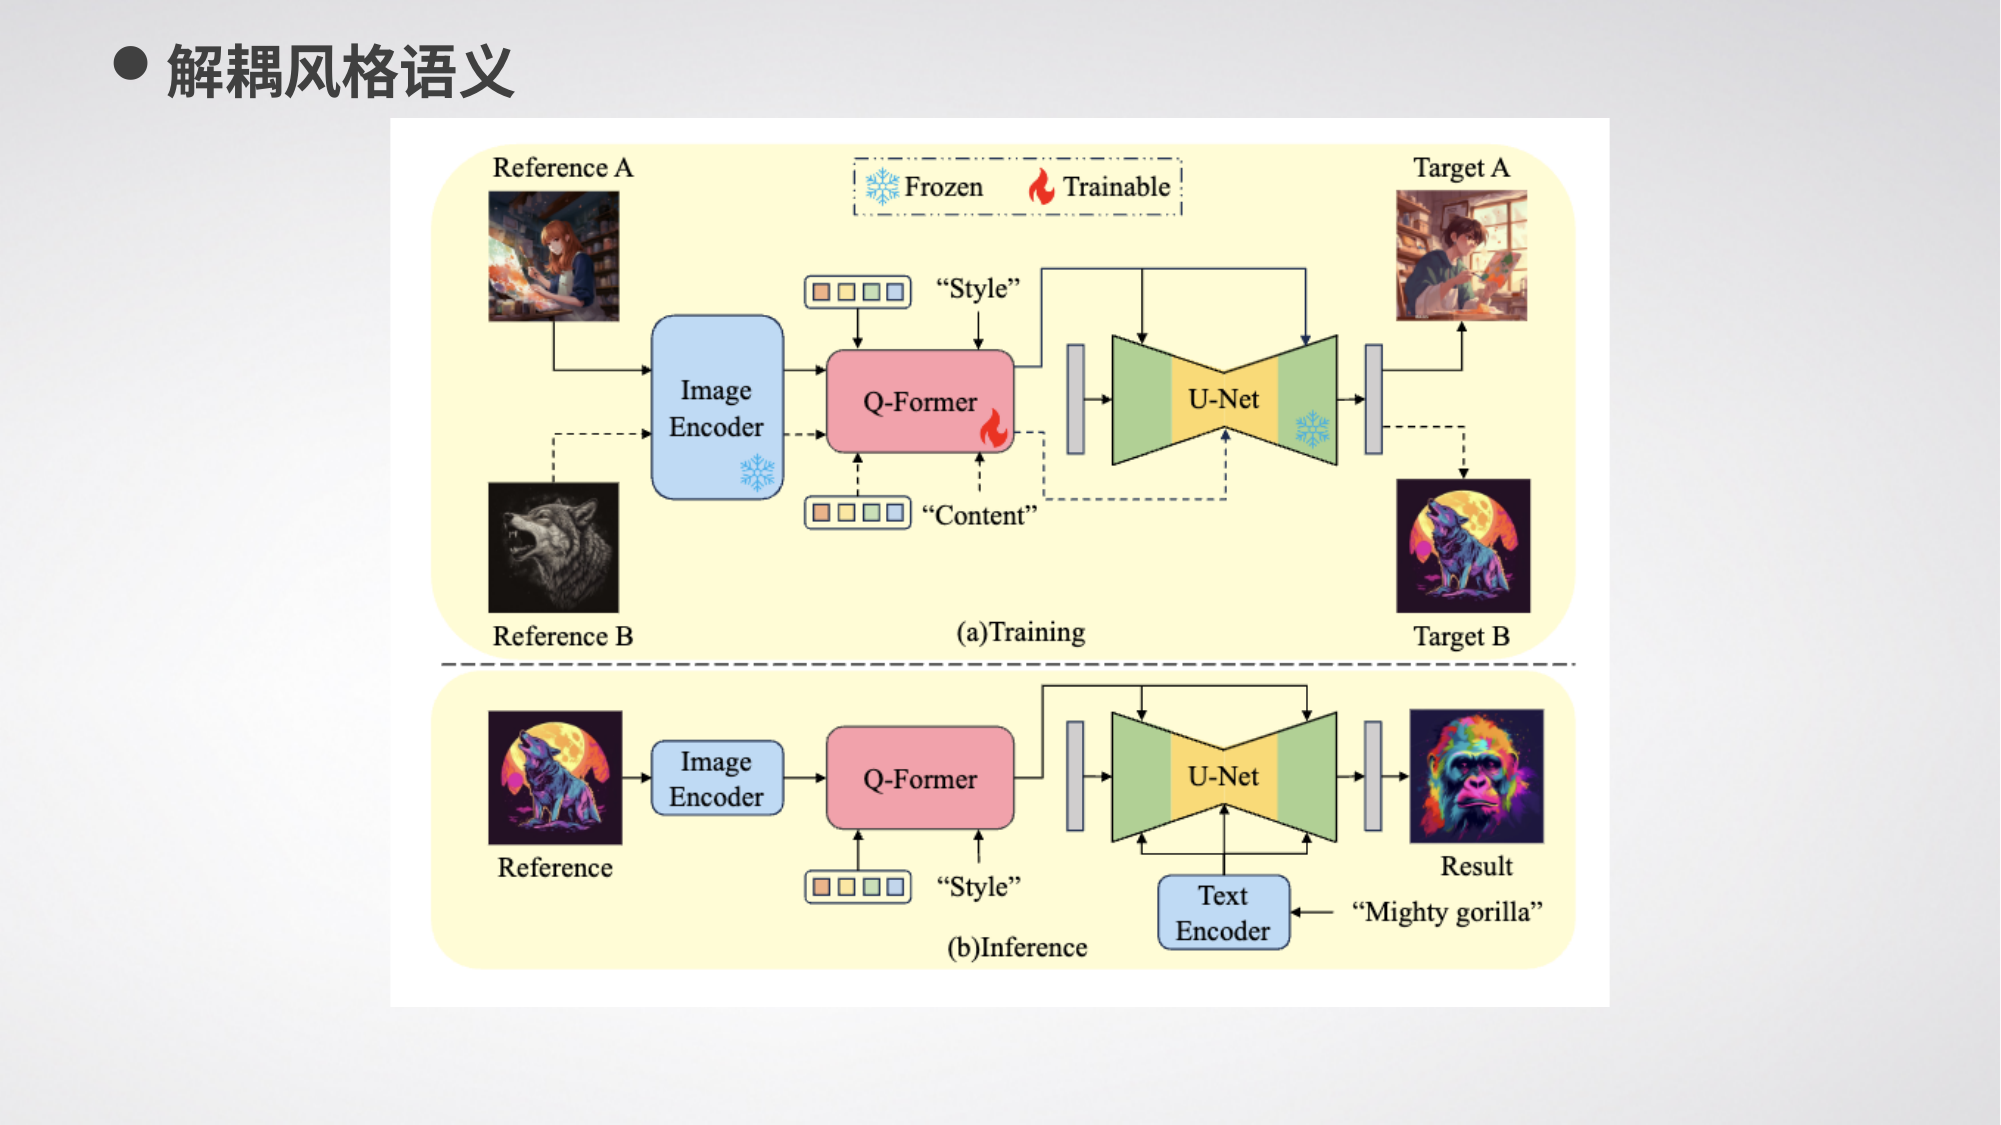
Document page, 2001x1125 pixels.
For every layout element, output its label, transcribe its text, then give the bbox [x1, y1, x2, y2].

picture [0, 0, 2001, 1125]
text_box 解耦风格语义 [93, 28, 532, 113]
